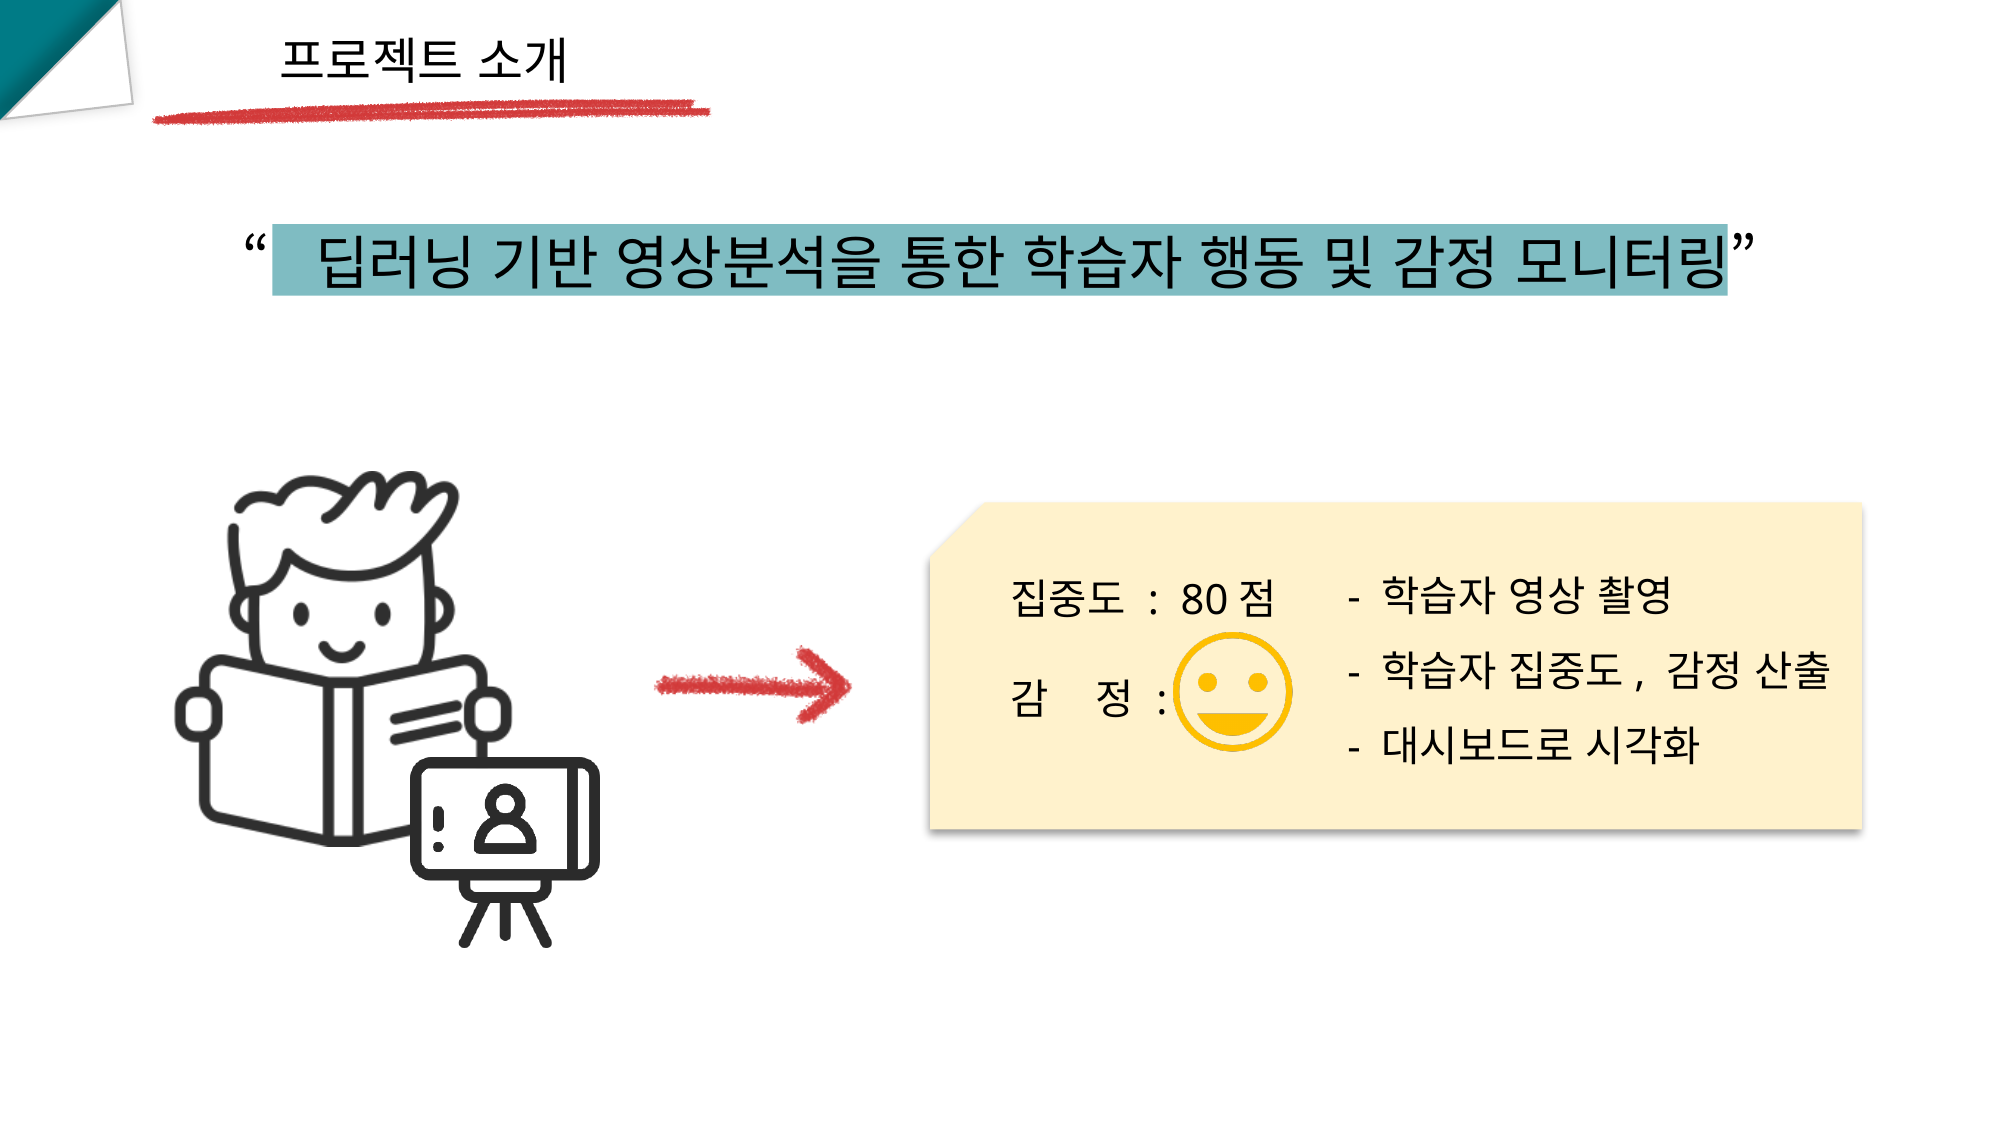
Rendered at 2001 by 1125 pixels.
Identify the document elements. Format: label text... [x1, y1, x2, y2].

text_box [0, 0, 86, 86]
text_box 프로젝트 소개 [163, 21, 964, 97]
picture [638, 618, 883, 741]
text_box “딥러닝 기반 영상분석을 통한 학습자 행동 및 감정 모니터링” [0, 218, 2000, 304]
text_box [0, 0, 132, 121]
picture [98, 88, 769, 126]
picture [155, 471, 600, 948]
text_box - 학습자 영상 촬영 - 학습자 집중도, 감정 산출 - 대시보드로 시각화 [929, 501, 1863, 831]
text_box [995, 565, 1320, 767]
